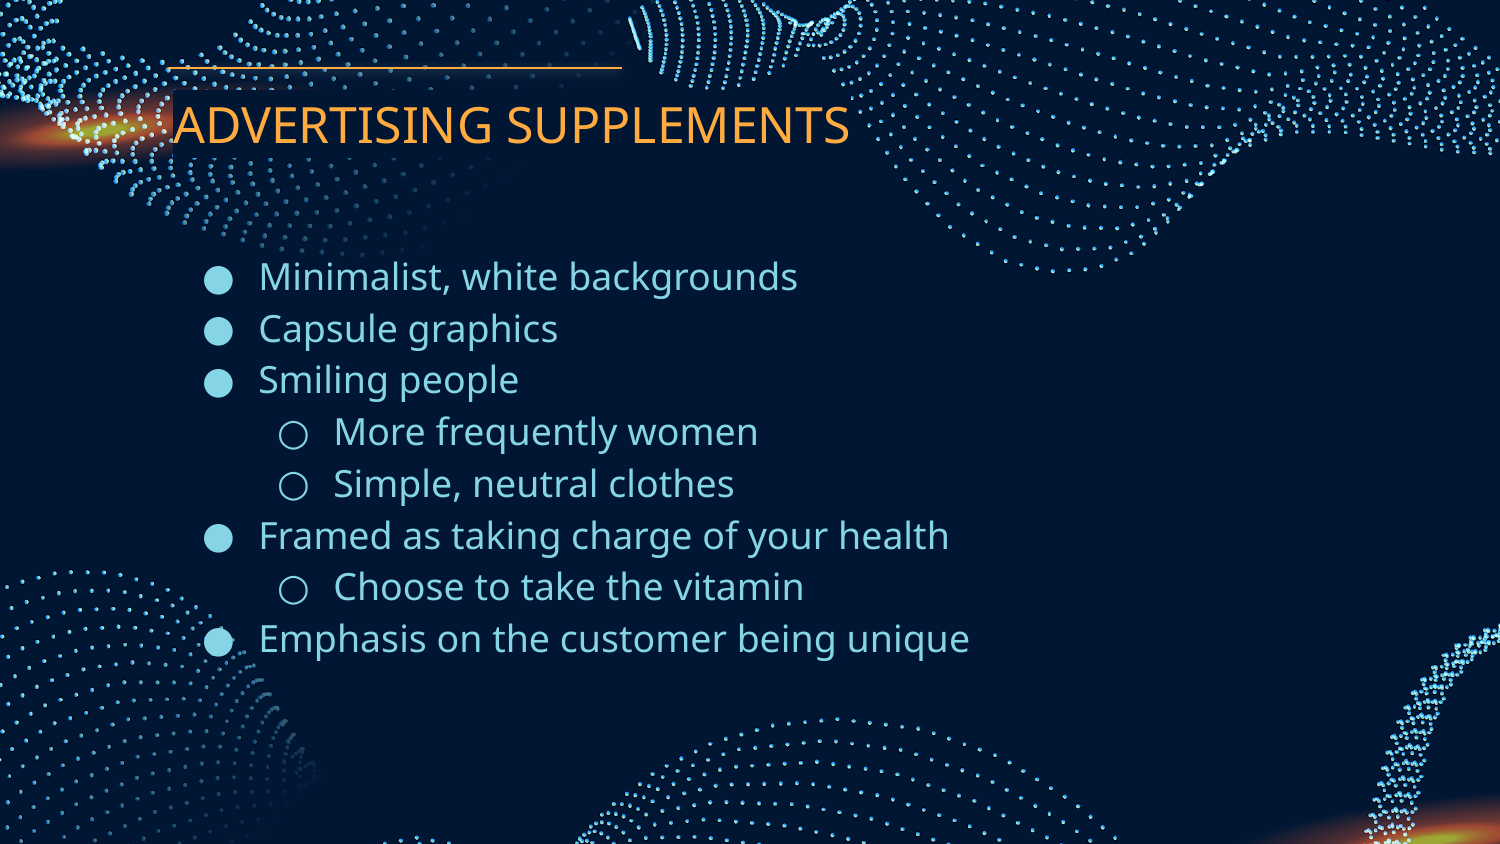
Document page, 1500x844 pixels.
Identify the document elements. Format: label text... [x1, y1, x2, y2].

picture [0, 0, 1500, 844]
text_box Minimalist, white backgrounds Capsule graphics Smiling people More frequently women Simple, neutral clothes Framed as taking charge of your health Choose to take the vitamin Emphasis on the customer being unique [168, 231, 1309, 762]
text_box ADVERTISING SUPPLEMENTS [158, 78, 1299, 163]
